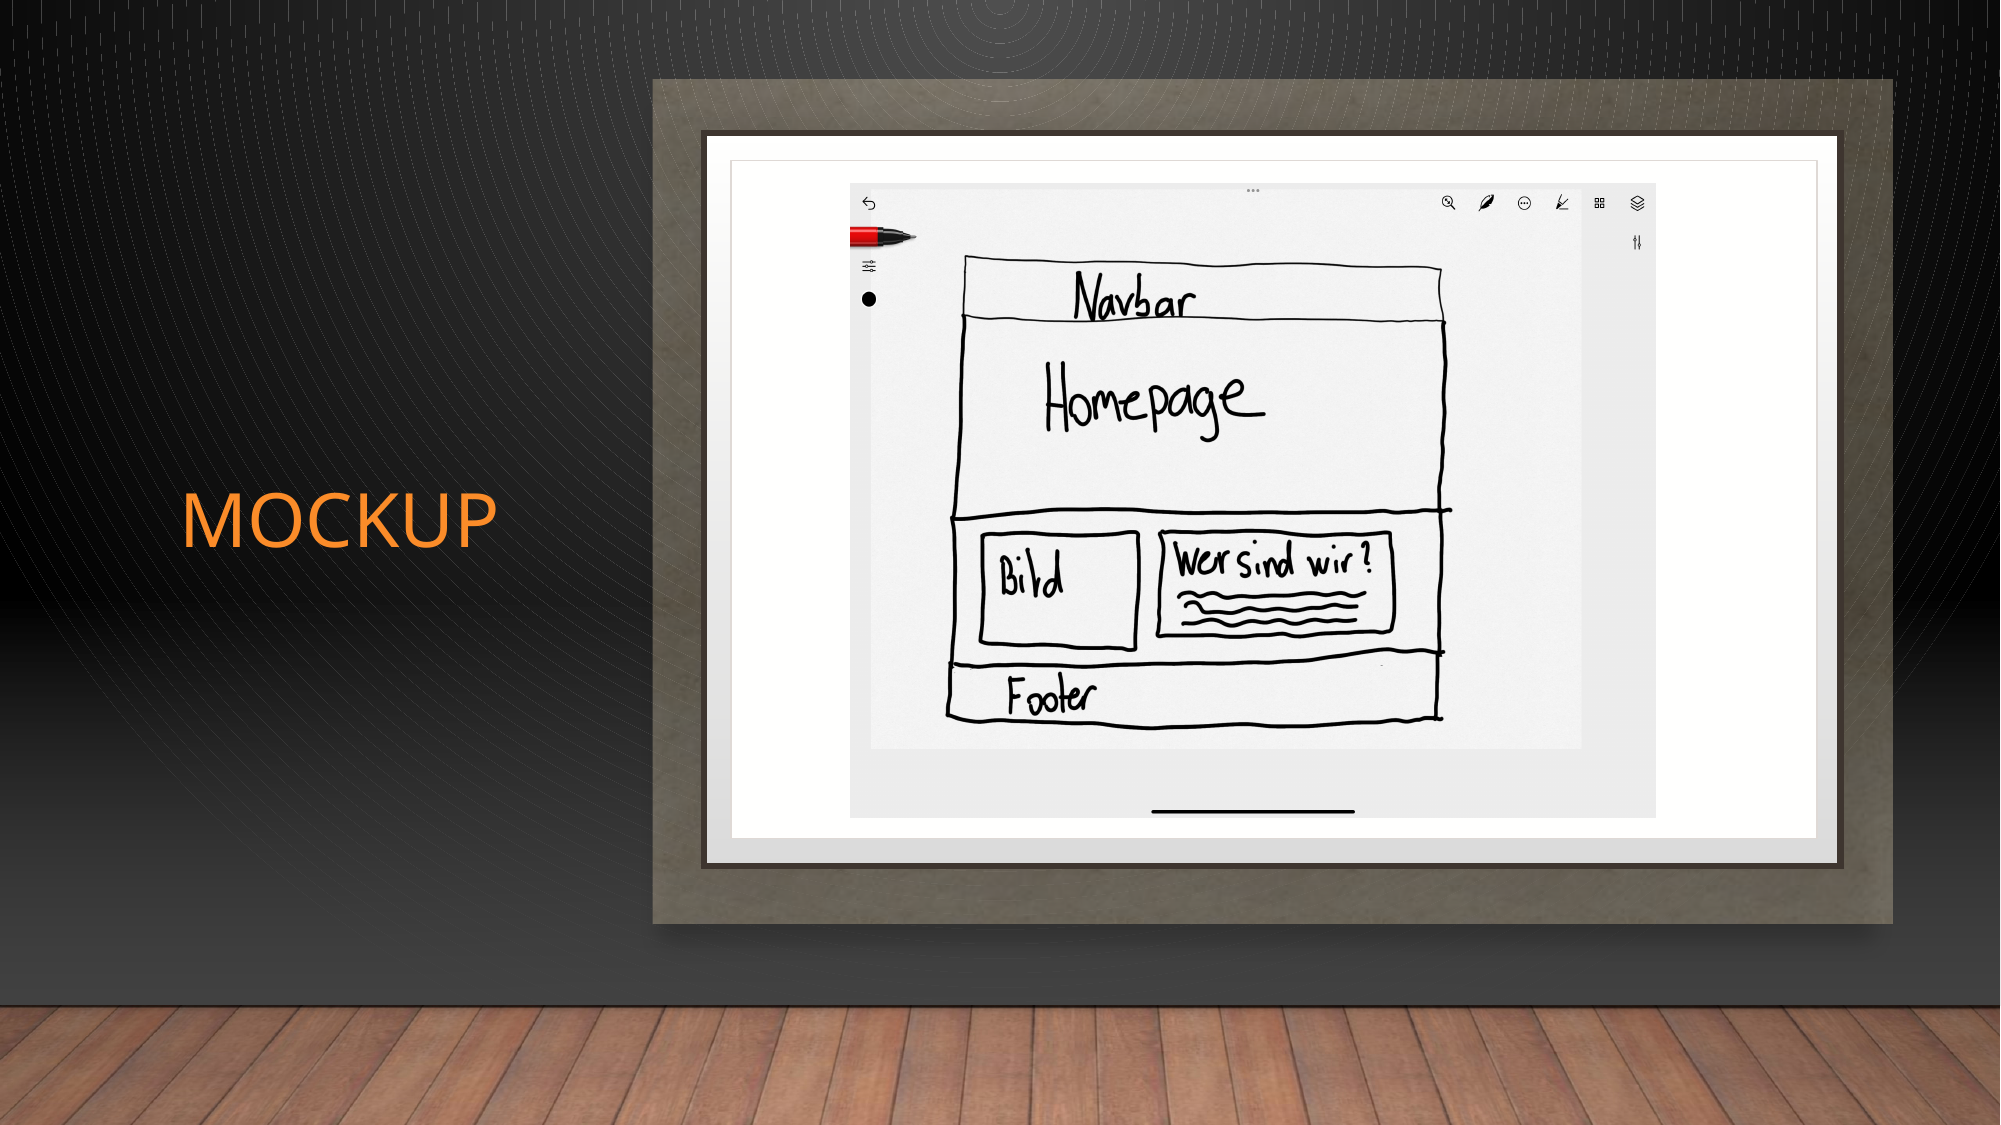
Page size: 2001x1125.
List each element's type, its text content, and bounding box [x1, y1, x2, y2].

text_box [652, 78, 1894, 924]
text_box [0, 593, 2000, 1005]
picture [0, 1008, 2000, 1125]
title Mockup [108, 241, 572, 564]
picture [849, 182, 1656, 818]
